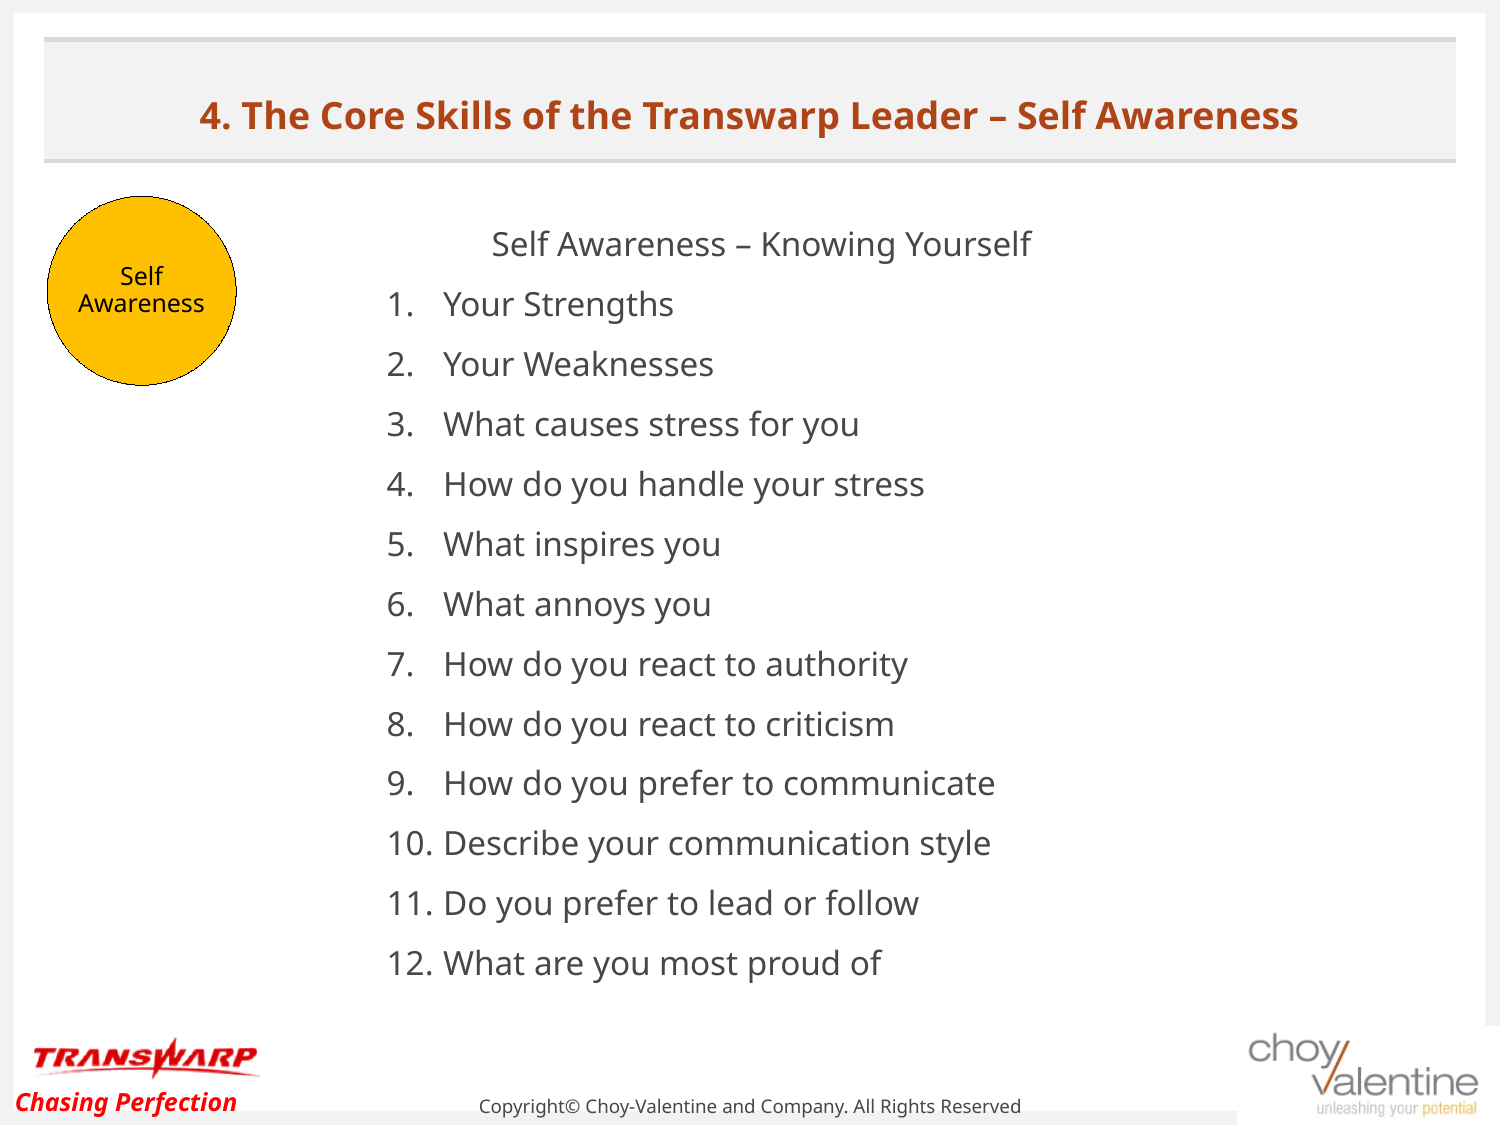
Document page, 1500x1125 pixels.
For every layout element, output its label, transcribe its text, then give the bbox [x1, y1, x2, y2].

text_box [0, 1033, 331, 1125]
text_box Self Awareness – Knowing Yourself Your Strengths Your Weaknesses What causes stress for you How do you handle your stress What inspires you What annoys you How do you react to authority How do you react to criticism How do you prefer to communicate Describe your communication style Do you prefer to lead or follow What are you most proud of [371, 196, 1152, 990]
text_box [23, 195, 260, 386]
title 4. The Core Skills of the Transwarp Leader – Self Awareness [49, 44, 1451, 163]
picture [0, 0, 1500, 1125]
